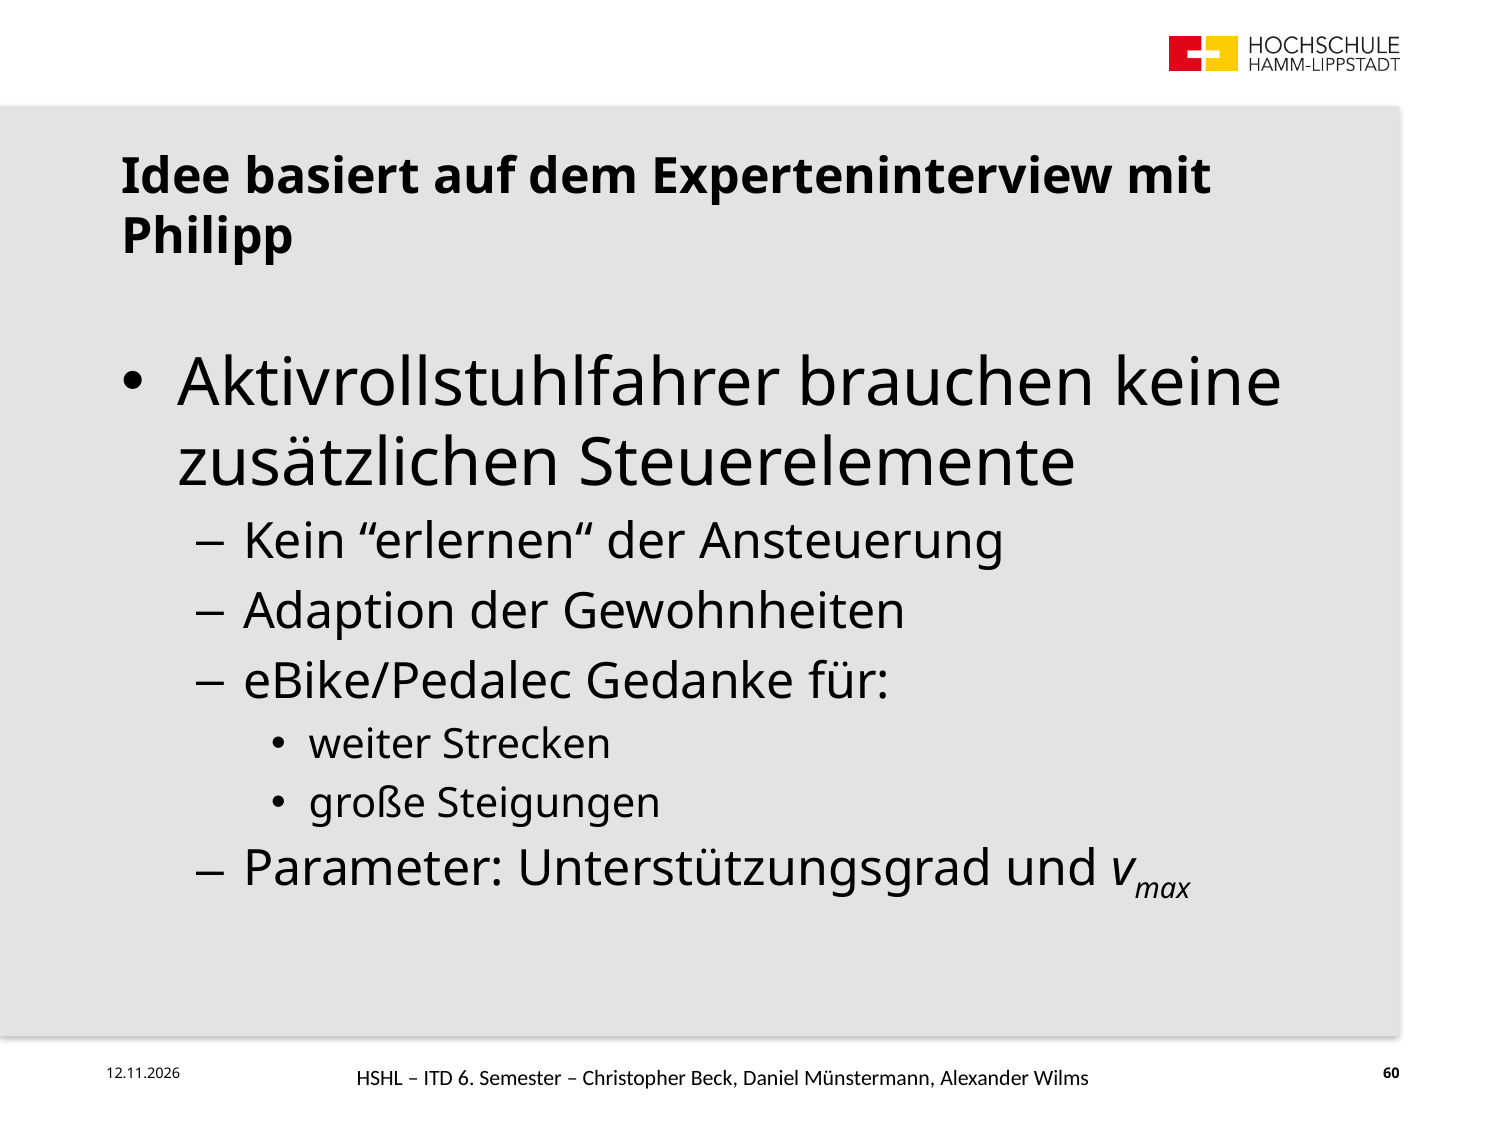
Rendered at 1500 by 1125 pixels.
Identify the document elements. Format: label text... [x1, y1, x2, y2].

list Aktivrollstuhlfahrer brauchen keine zusätzlichen Steuerelemente Kein “erlernen“ der Ansteuerung Adaption der Gewohnheiten eBike/Pedalec Gedanke für: weiter Strecken große Steigungen Parameter: Unterstützungsgrad und vmax [106, 331, 1366, 1005]
picture [1169, 36, 1400, 71]
slide_number 60 [1105, 1065, 1400, 1084]
text_box Idee basiert auf dem Experteninterview mit Philipp [106, 125, 1340, 281]
text_box HSHL – ITD 6. Semester – Christopher Beck, Daniel Münstermann, Alexander Wilms [341, 1055, 1105, 1097]
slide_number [106, 1065, 341, 1084]
